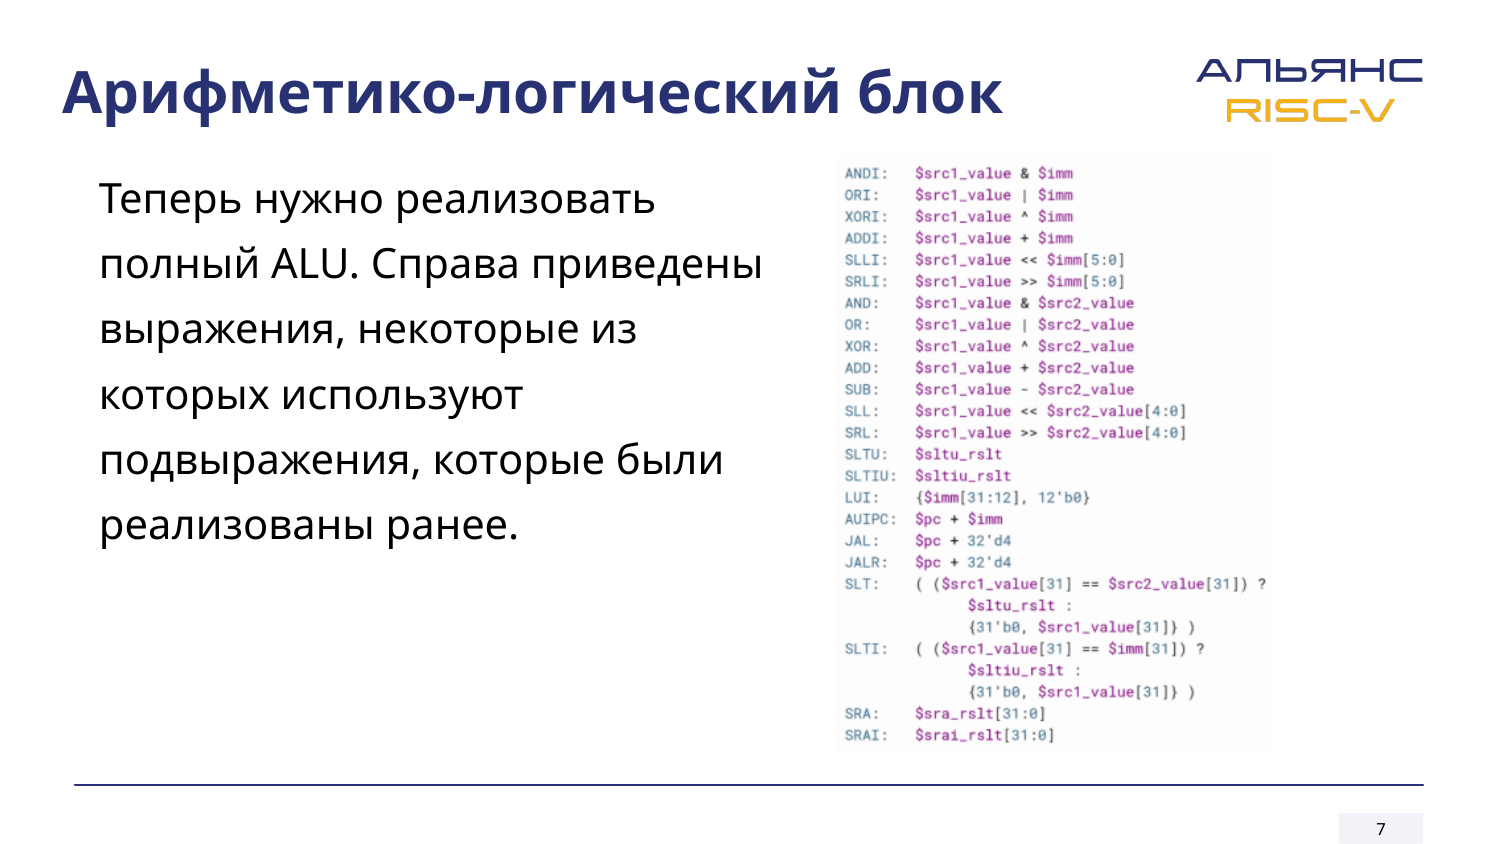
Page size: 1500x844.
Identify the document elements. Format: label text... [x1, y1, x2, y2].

picture [827, 149, 1277, 757]
picture [1196, 59, 1423, 122]
title Арифметико-логический блок [47, 40, 1192, 93]
text_box Теперь нужно реализовать полный ALU. Справа приведены выражения, некоторые из которых используют подвыражения, которые были реализованы ранее. [84, 149, 826, 555]
